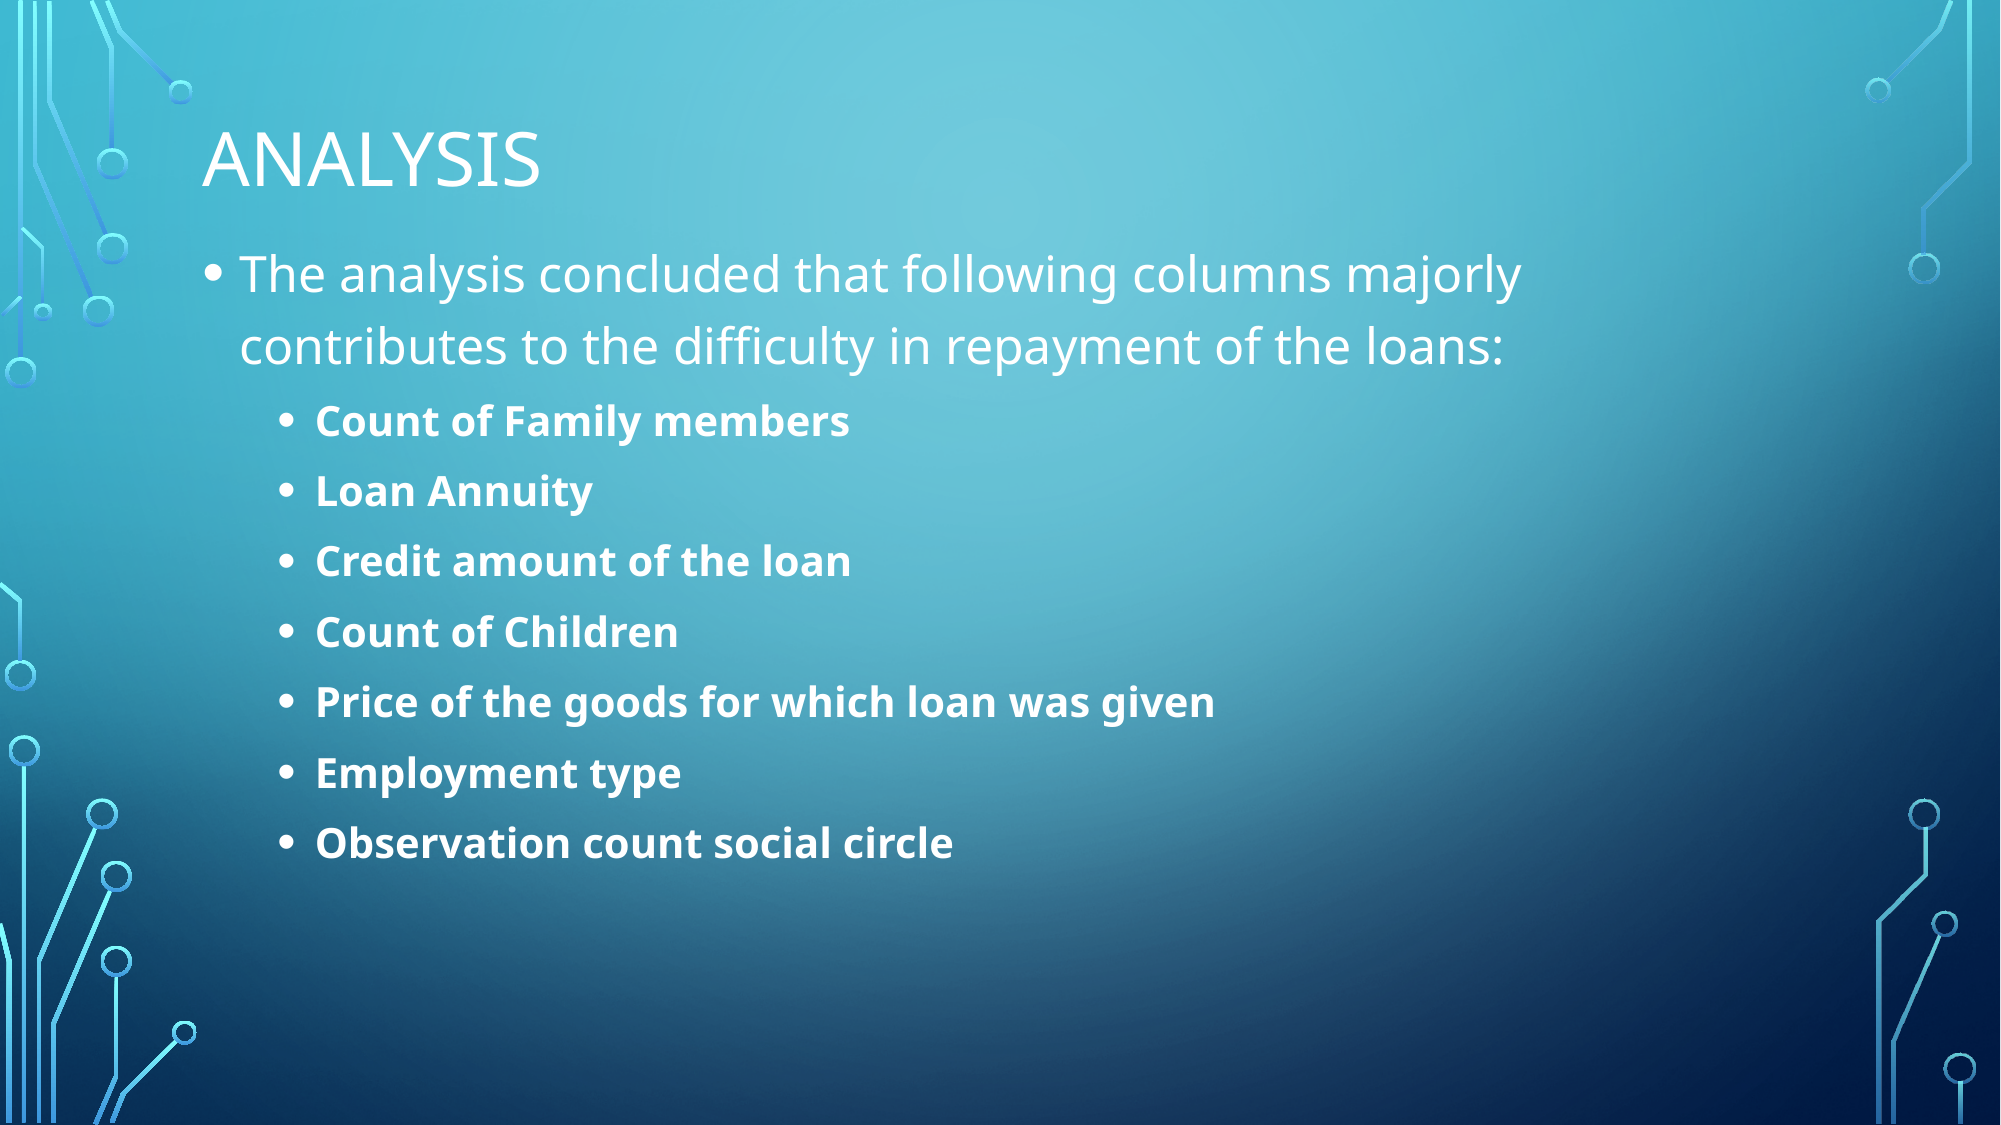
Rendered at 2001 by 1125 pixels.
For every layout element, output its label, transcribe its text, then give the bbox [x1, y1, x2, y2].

title analySIS [187, 101, 1813, 222]
list The analysis concluded that following columns majorly contributes to the difficulty in repayment of the loans: Count of Family members Loan Annuity Credit amount of the loan Count of Children Price of the goods for which loan was given Employment type Observation count social circle [187, 222, 1813, 1072]
